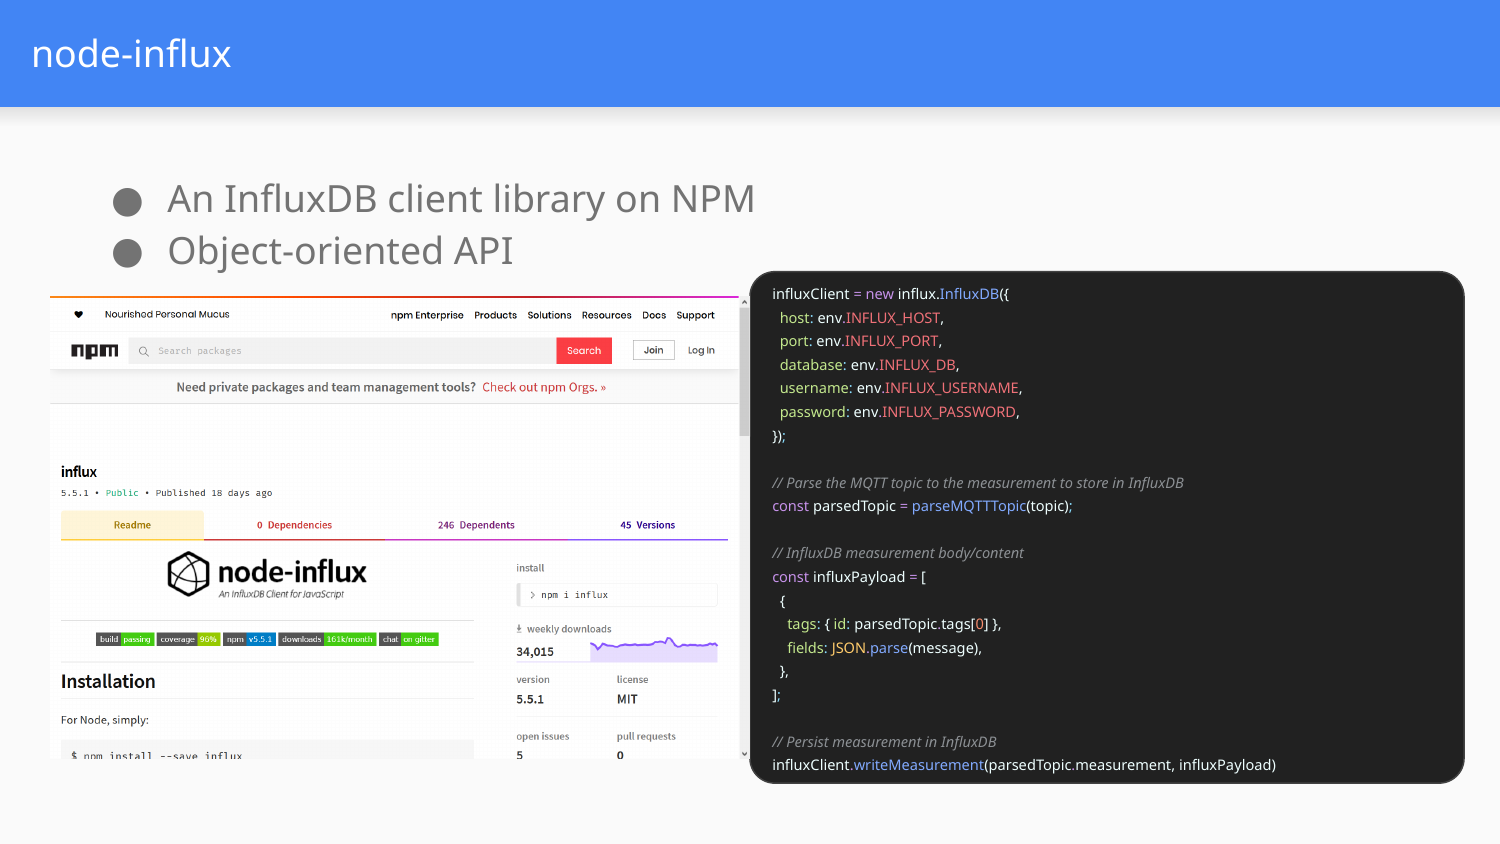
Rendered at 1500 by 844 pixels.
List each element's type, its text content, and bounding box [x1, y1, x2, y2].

picture [49, 296, 751, 759]
text_box influxClient = new influx.InfluxDB({ host: env.INFLUX_HOST, port: env.INFLUX_PORT, database: env.INFLUX_DB, username: env.INFLUX_USERNAME, password: env.INFLUX_PASSWORD, }); // Parse the MQTT topic to the measurement to store in InfluxDB const parsedTopic = parseMQTTTopic(topic); // InfluxDB measurement body/content const influxPayload = [ { tags: { id: parsedTopic.tags[0] }, fields: JSON.parse(message), }, ]; // Persist measurement in InfluxDB influxClient.writeMeasurement(parsedTopic.measurement, influxPayload) [750, 271, 1465, 784]
list An InfluxDB client library on NPM Object-oriented API [77, 153, 1427, 288]
title node-influx [16, 2, 1464, 102]
